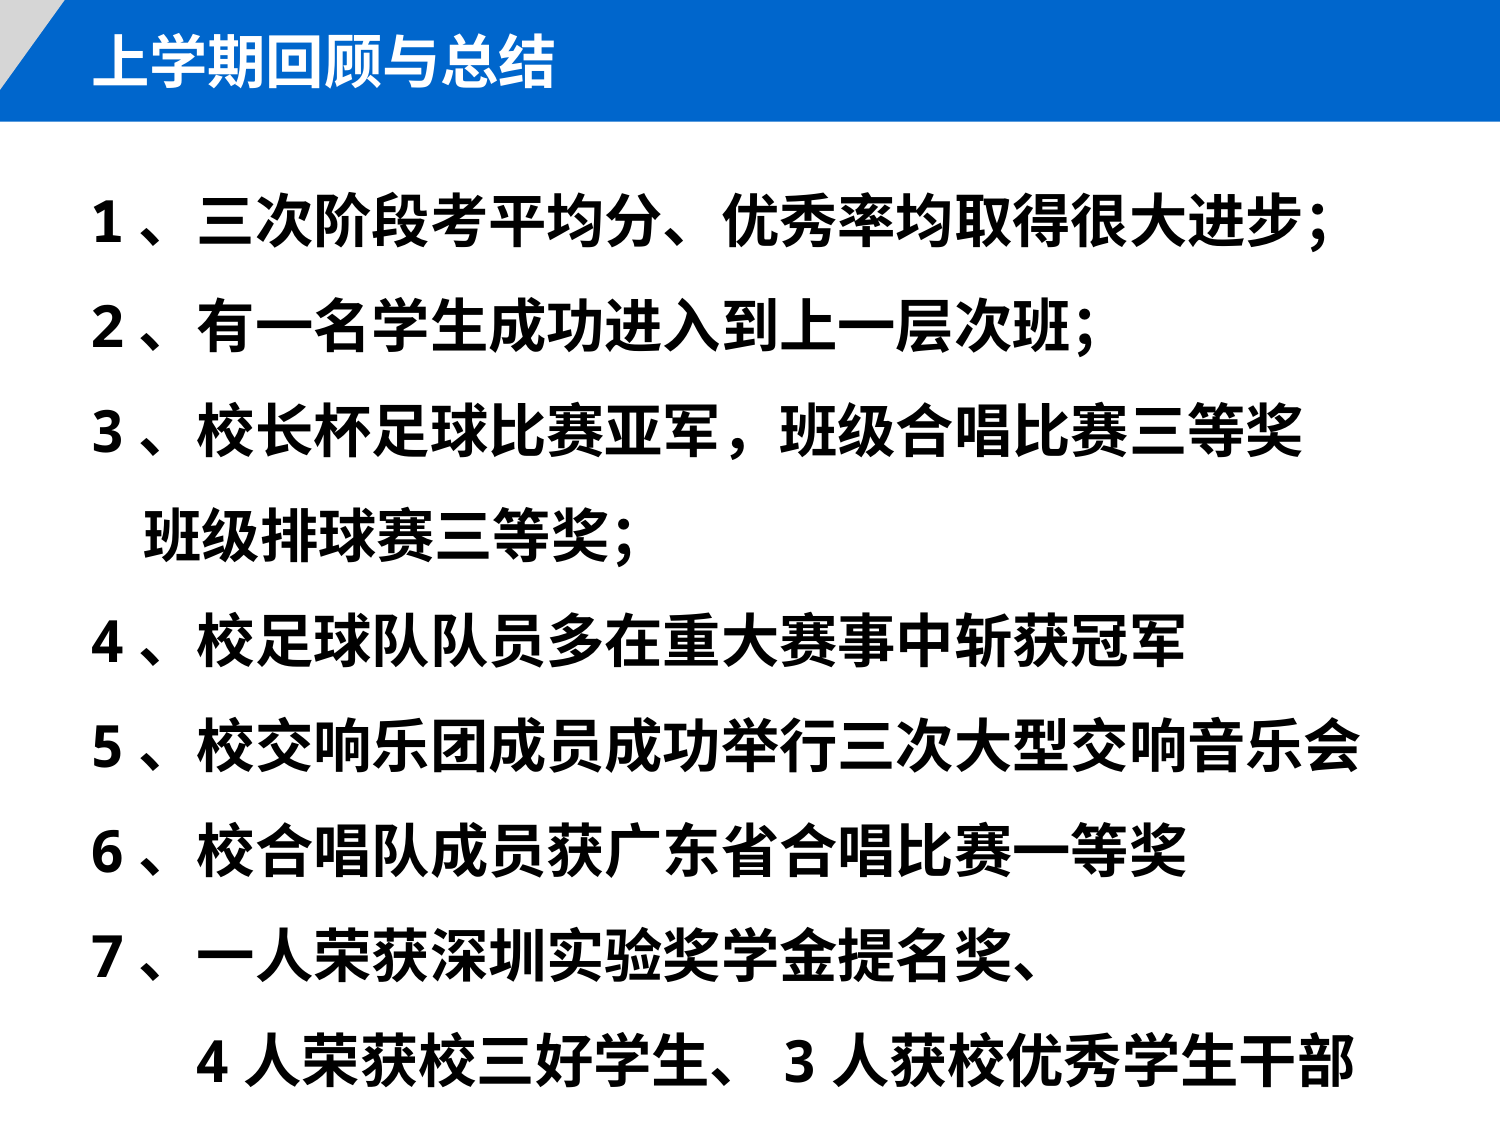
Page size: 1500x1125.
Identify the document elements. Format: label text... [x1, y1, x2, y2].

text_box [0, 0, 65, 90]
text_box 1、三次阶段考平均分、优秀率均取得很大进步； 2、有一名学生成功进入到上一层次班； 3、校长杯足球比赛亚军，班级合唱比赛三等奖 班级排球赛三等奖； 4、校足球队队员多在重大赛事中斩获冠军 5、校交响乐团成员成功举行三次大型交响音乐会 6、校合唱队成员获广东省合唱比赛一等奖 7、一人荣获深圳实验奖学金提名奖、 4人荣获校三好学生、3人获校优秀学生干部 [0, 142, 1500, 1102]
text_box [0, 0, 1500, 122]
text_box 上学期回顾与总结 [76, 17, 804, 103]
